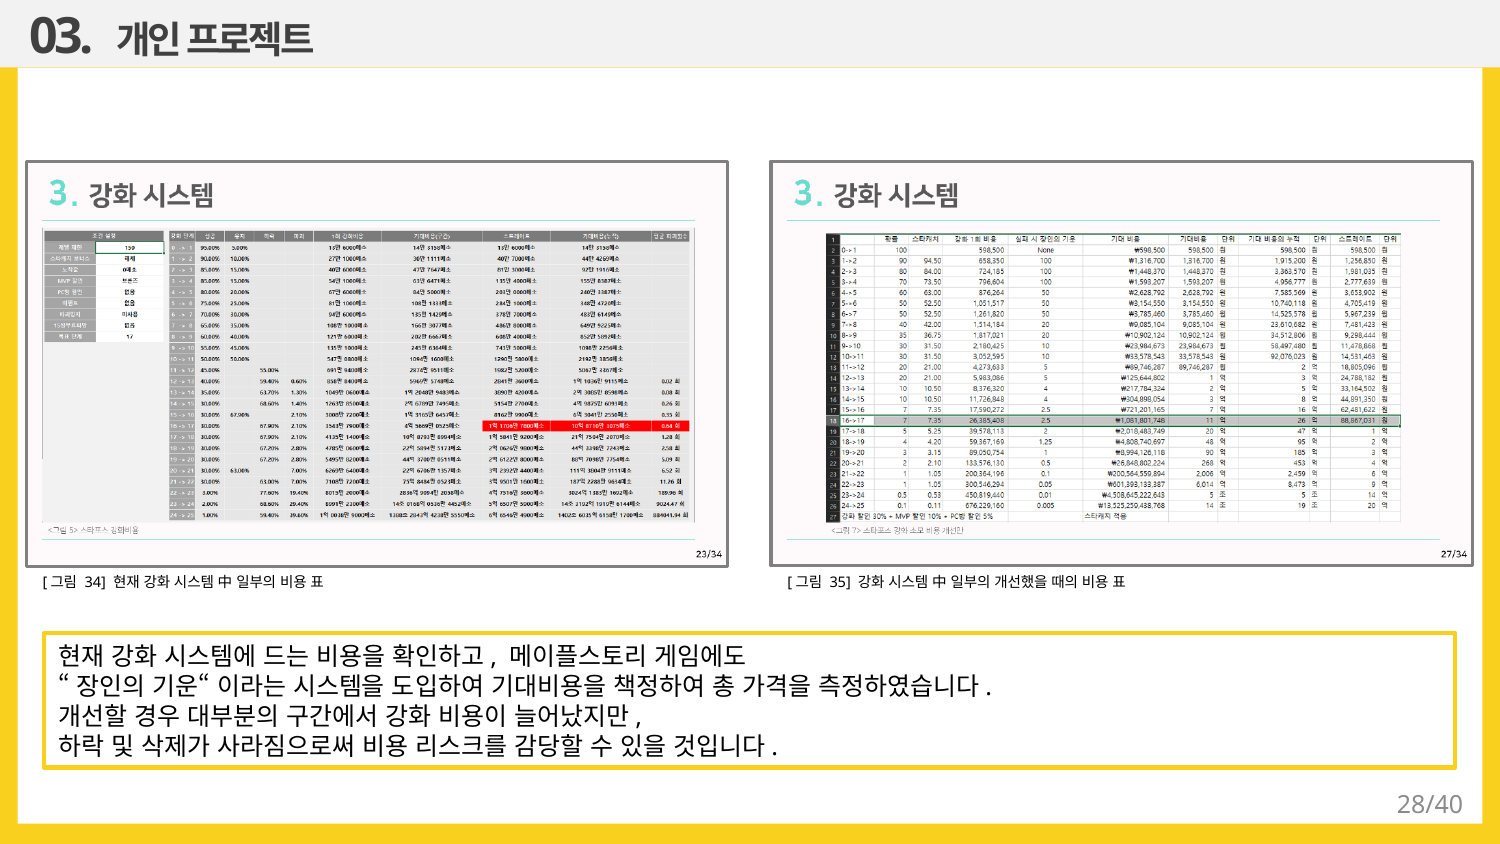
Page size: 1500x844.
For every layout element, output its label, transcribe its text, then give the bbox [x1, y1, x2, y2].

picture [772, 162, 1472, 565]
text_box 03. 개인 프로젝트 [0, 0, 1500, 70]
picture [27, 162, 727, 566]
text_box [그림 35] 강화 시스템 中 일부의 개선했을 때의 비용 표 [772, 573, 1292, 598]
text_box [16, 70, 1484, 826]
slide_number 28/40 [1368, 786, 1479, 826]
text_box 현재 강화 시스템에 드는 비용을 확인하고, 메이플스토리 게임에도 “장인의 기운“ 이라는 시스템을 도입하여 기대비용을 책정하여 총 가격을 측정하였습니다. 개선할 경우 대부분의 구간에서 강화 비용이 늘어났지만, 하락 및 삭제가 사라짐으로써 비용 리스크를 감당할 수 있을 것입니다. [42, 631, 1457, 770]
text_box [그림 34] 현재 강화 시스템 中 일부의 비용 표 [27, 572, 547, 598]
